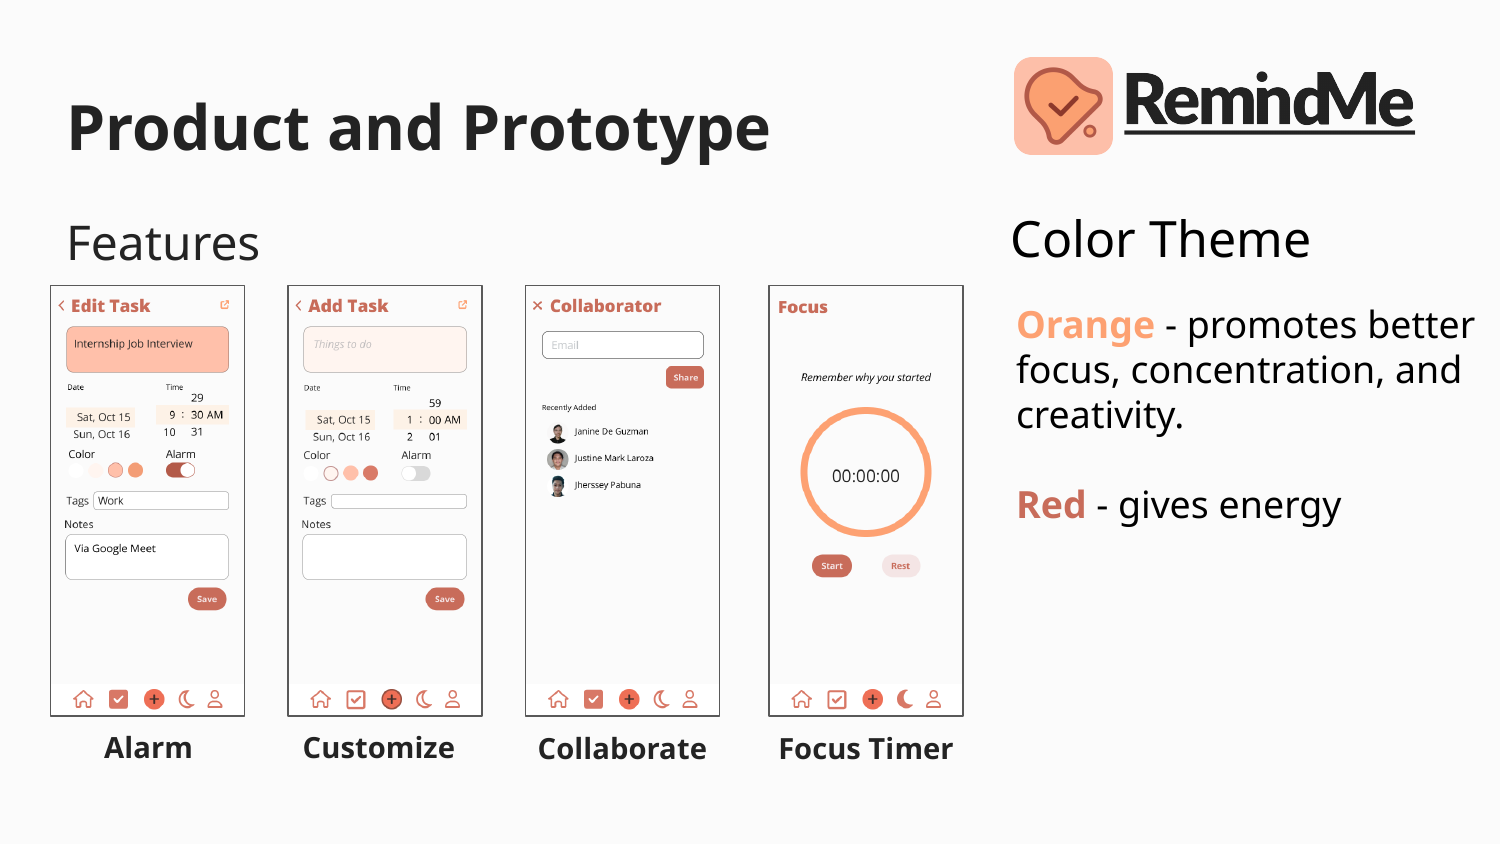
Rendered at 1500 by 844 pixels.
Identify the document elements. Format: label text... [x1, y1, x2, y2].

text_box Color Theme [995, 192, 1473, 283]
text_box Focus Timer [757, 714, 975, 780]
text_box Customize [270, 714, 488, 780]
text_box Alarm [86, 724, 211, 780]
picture [288, 286, 482, 716]
picture [525, 286, 720, 716]
title Product and Prototype [51, 72, 1449, 167]
picture [769, 286, 963, 716]
picture [1014, 54, 1450, 158]
picture [50, 286, 245, 716]
text_box Orange - promotes better focus, concentration, and creativity. Red - gives energy [1000, 286, 1491, 542]
list Features [51, 189, 378, 287]
text_box Collaborate [513, 714, 732, 780]
